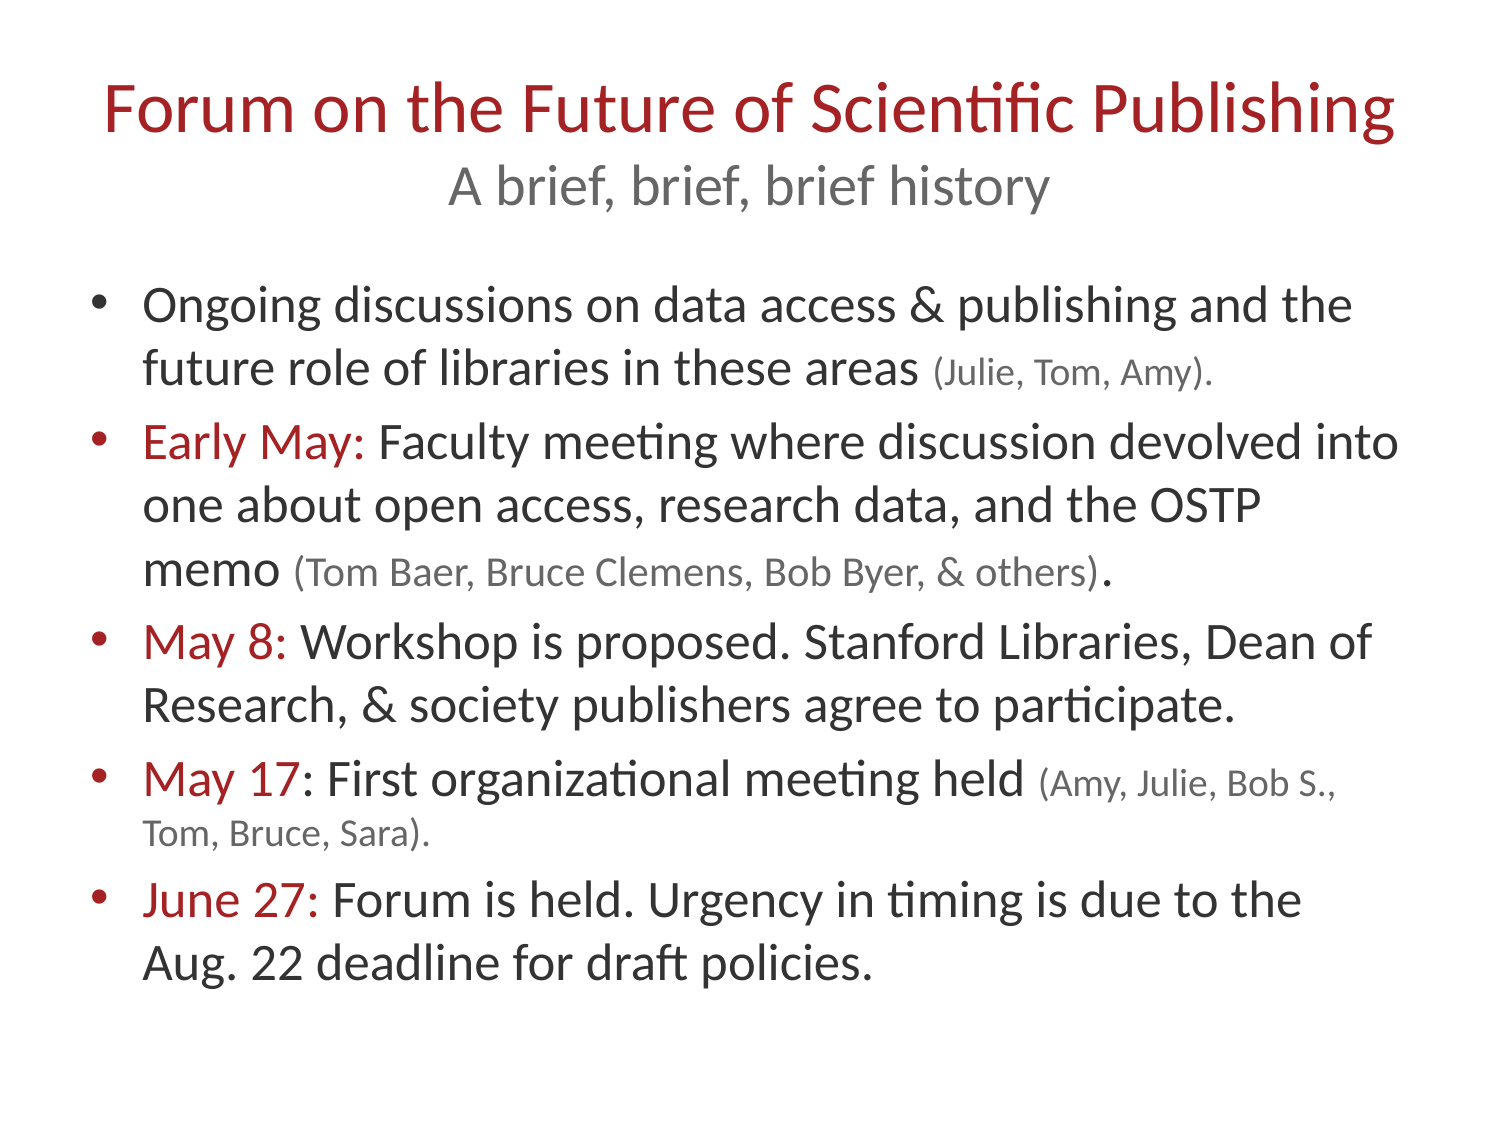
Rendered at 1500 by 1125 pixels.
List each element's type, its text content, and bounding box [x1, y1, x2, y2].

list Ongoing discussions on data access & publishing and the future role of libraries in these areas (Julie, Tom, Amy). Early May: Faculty meeting where discussion devolved into one about open access, research data, and the OSTP memo (Tom Baer, Bruce Clemens, Bob Byer, & others). May 8: Workshop is proposed. Stanford Libraries, Dean of Research, & society publishers agree to participate. May 17: First organizational meeting held (Amy, Julie, Bob S., Tom, Bruce, Sara). June 27: Forum is held. Urgency in timing is due to the Aug. 22 deadline for draft policies. [75, 262, 1425, 1005]
title Forum on the Future of Scientific Publishing A brief, brief, brief history [75, 45, 1425, 233]
